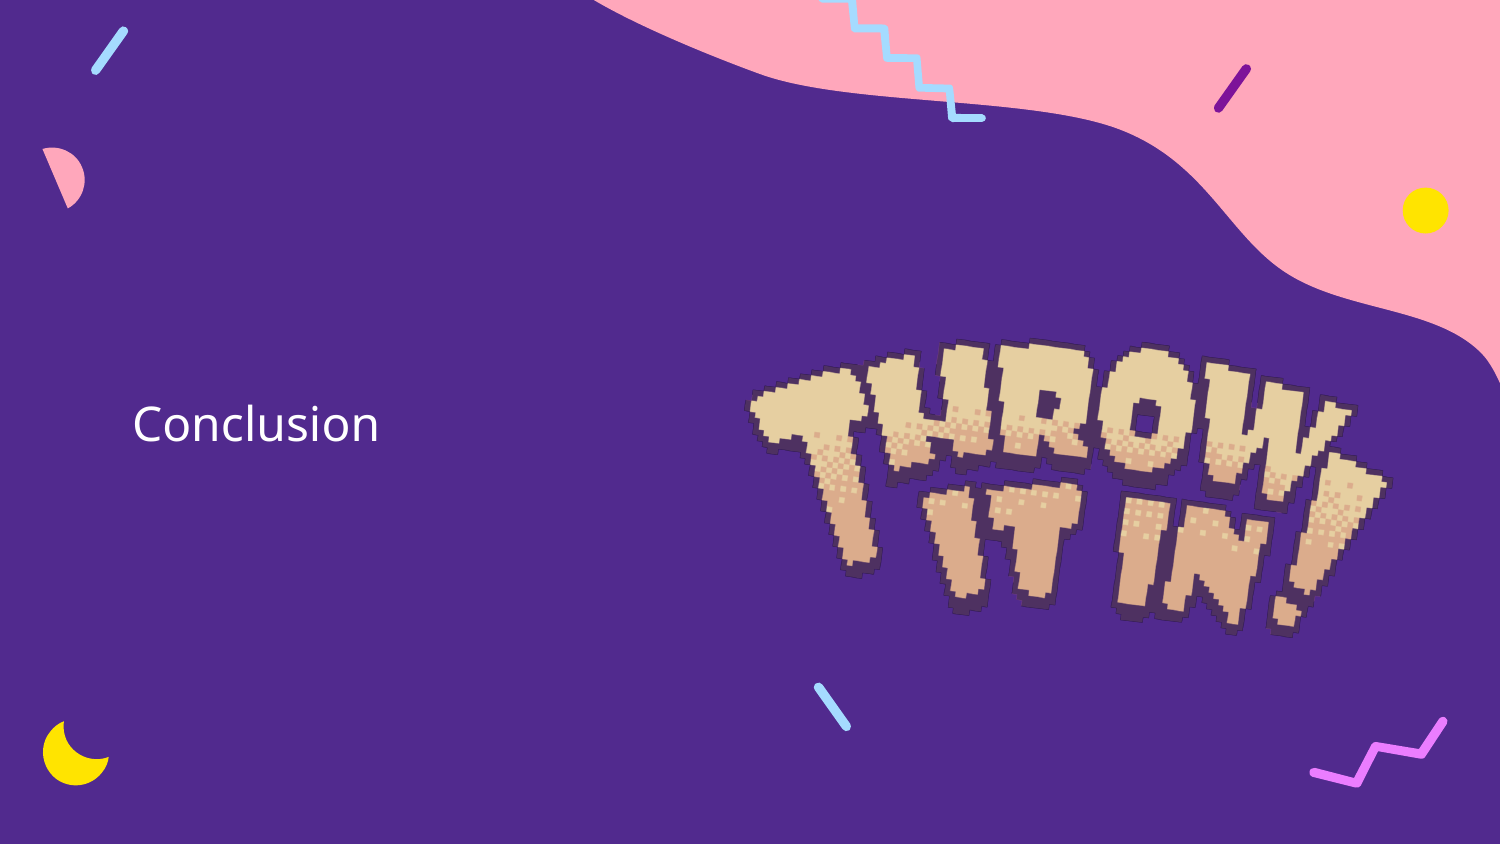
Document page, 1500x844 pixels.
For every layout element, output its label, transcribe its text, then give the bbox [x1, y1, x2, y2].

picture [702, 250, 1417, 736]
text_box [823, 702, 851, 732]
title Conclusion [116, 342, 719, 501]
